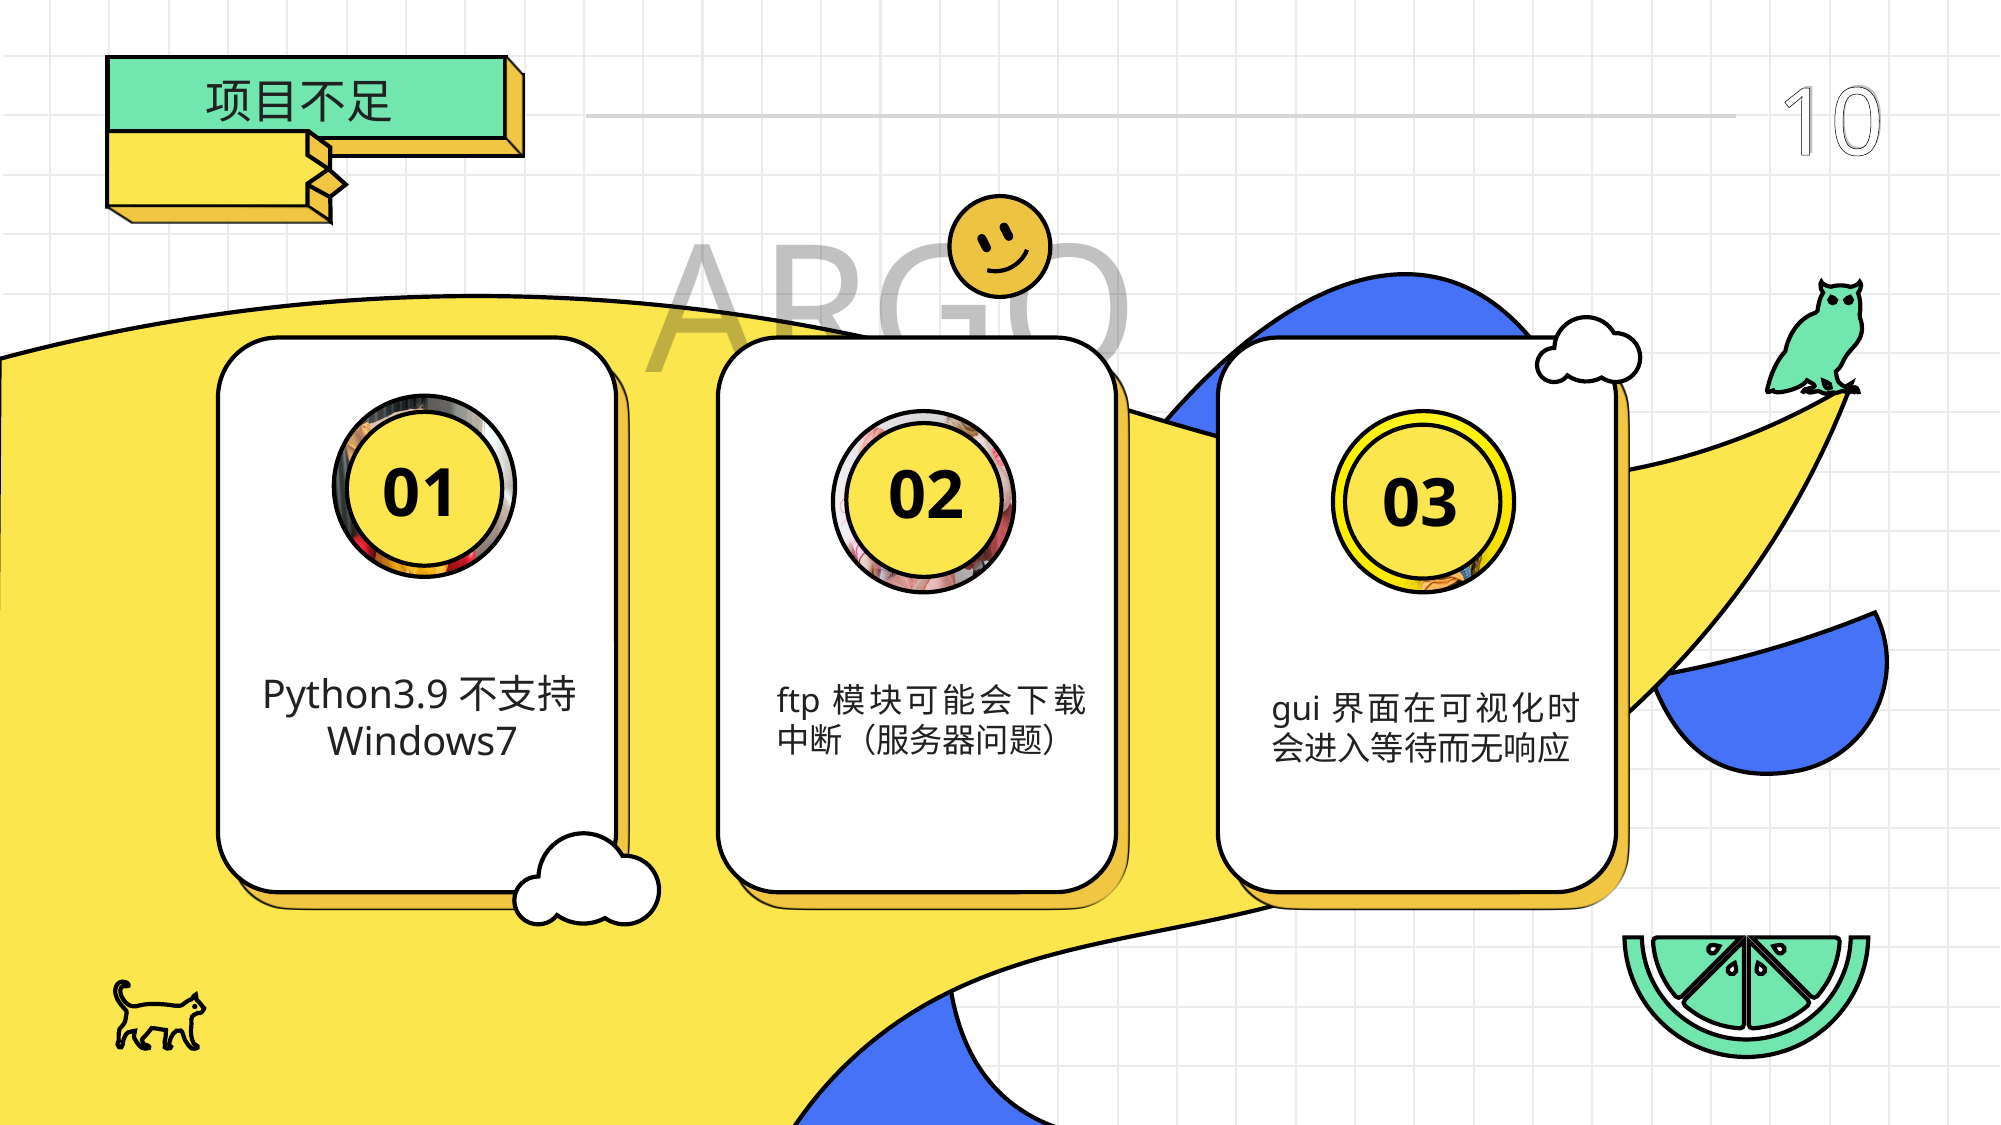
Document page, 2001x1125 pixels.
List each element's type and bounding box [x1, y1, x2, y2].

picture [832, 411, 1015, 593]
text_box [2, 0, 2000, 1125]
text_box [105, 55, 525, 224]
picture [333, 395, 516, 577]
text_box [115, 981, 205, 1049]
text_box [949, 195, 1051, 297]
text_box [717, 337, 1131, 911]
text_box [217, 337, 631, 911]
text_box [1217, 337, 1631, 911]
picture [1332, 411, 1515, 593]
